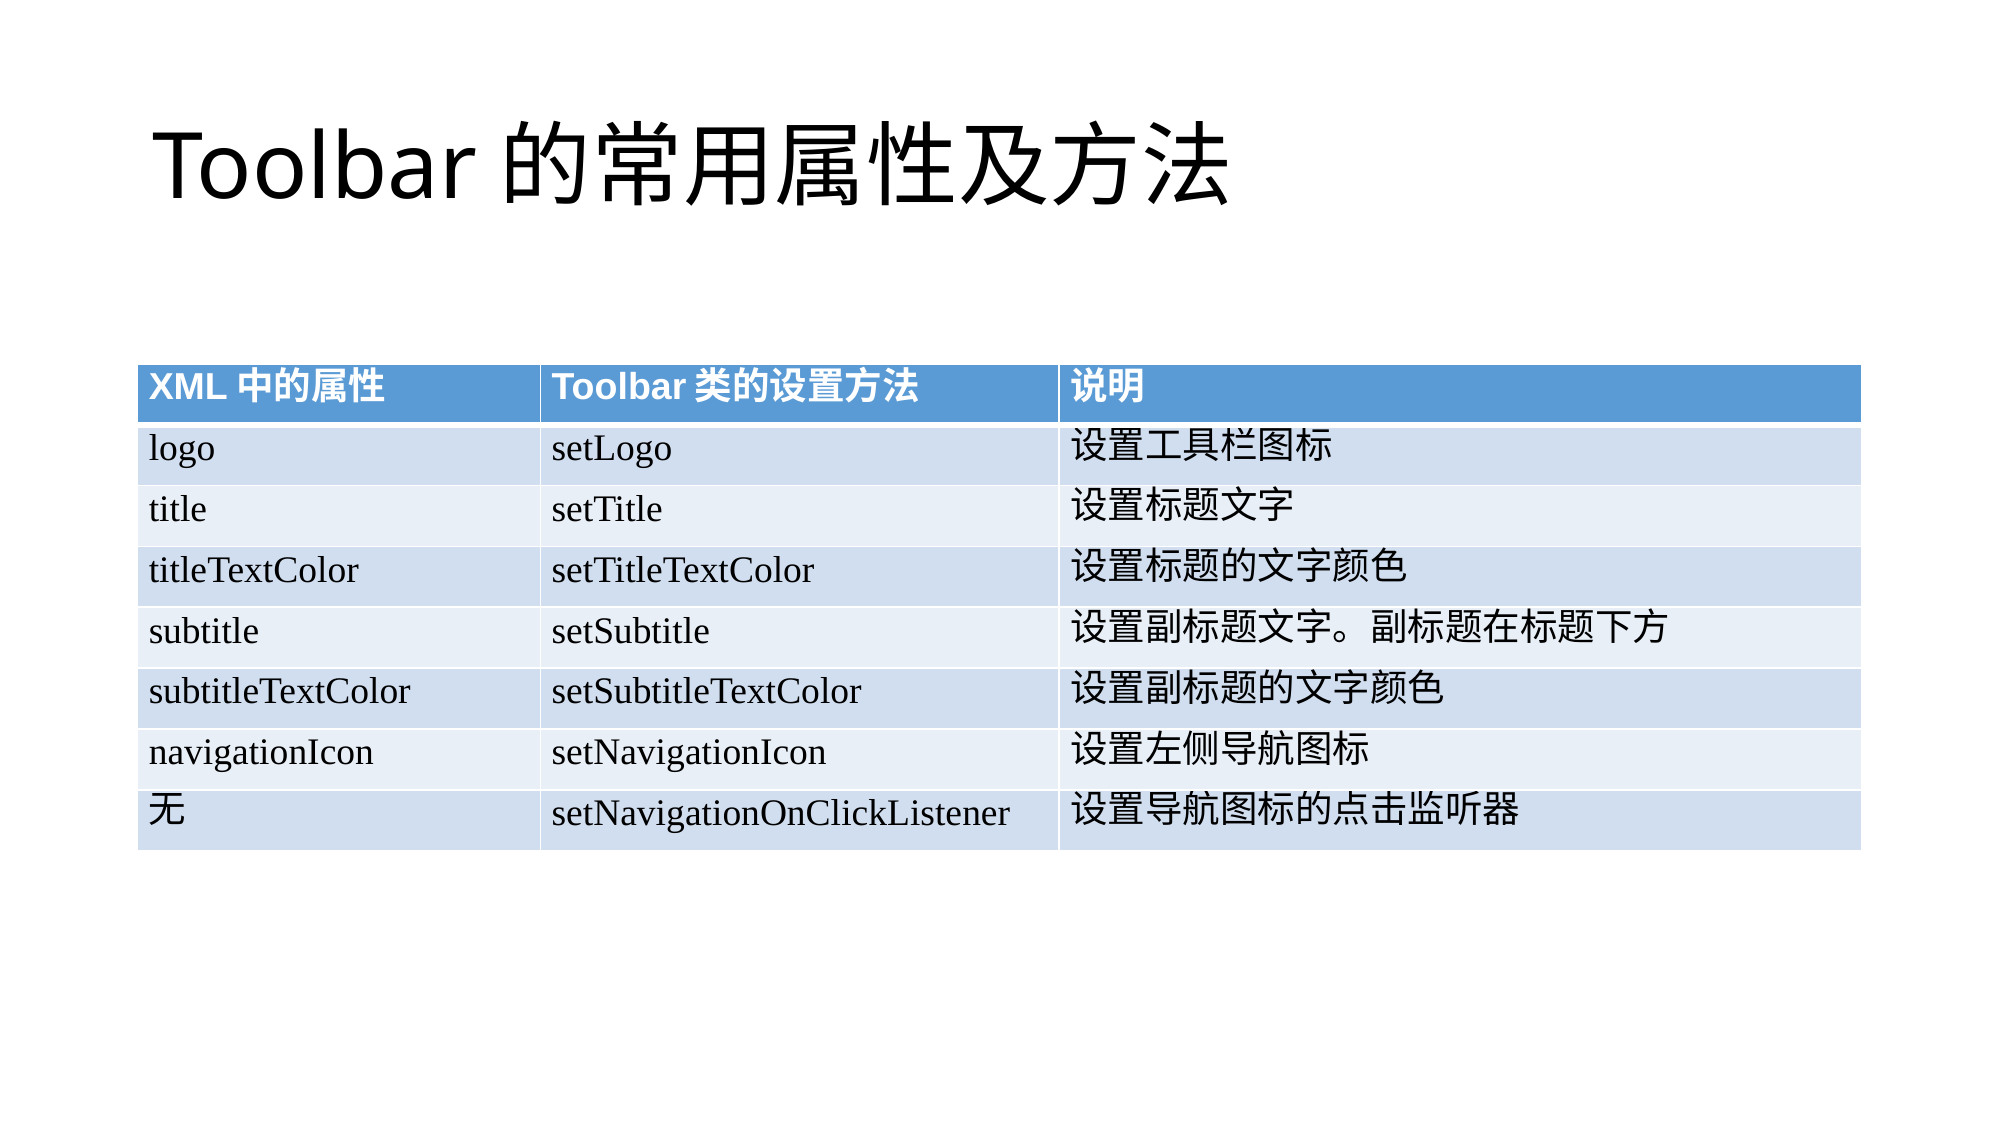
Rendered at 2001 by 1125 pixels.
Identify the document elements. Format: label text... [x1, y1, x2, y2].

table_cell 设置副标题文字。副标题在标题下方 [1060, 608, 1861, 667]
table_header Toolbar类的设置方法 [541, 365, 1058, 422]
table_cell 设置副标题的文字颜色 [1060, 669, 1861, 728]
table_header 说明 [1060, 365, 1861, 422]
table_cell 无 [138, 791, 540, 850]
table_cell setNavigationOnClickListener [541, 791, 1058, 850]
table_cell 设置工具栏图标 [1060, 428, 1861, 485]
table_cell setTitleTextColor [541, 547, 1058, 606]
table_cell 设置左侧导航图标 [1060, 730, 1861, 789]
table_cell 设置标题文字 [1060, 486, 1861, 546]
table_cell setTitle [541, 486, 1058, 546]
table_cell setNavigationIcon [541, 730, 1058, 789]
table_cell setSubtitleTextColor [541, 669, 1058, 728]
table_cell subtitleTextColor [138, 669, 540, 728]
table_cell 设置标题的文字颜色 [1060, 547, 1861, 606]
table_cell subtitle [138, 608, 540, 667]
table_cell setSubtitle [541, 608, 1058, 667]
table_cell navigationIcon [138, 730, 540, 789]
table_header XML中的属性 [138, 365, 540, 422]
table_cell titleTextColor [138, 547, 540, 606]
title Toolbar的常用属性及方法 [137, 59, 1863, 278]
table_cell 设置导航图标的点击监听器 [1060, 791, 1861, 850]
table_cell logo [138, 428, 540, 485]
table_cell title [138, 486, 540, 546]
table_cell setLogo [541, 428, 1058, 485]
